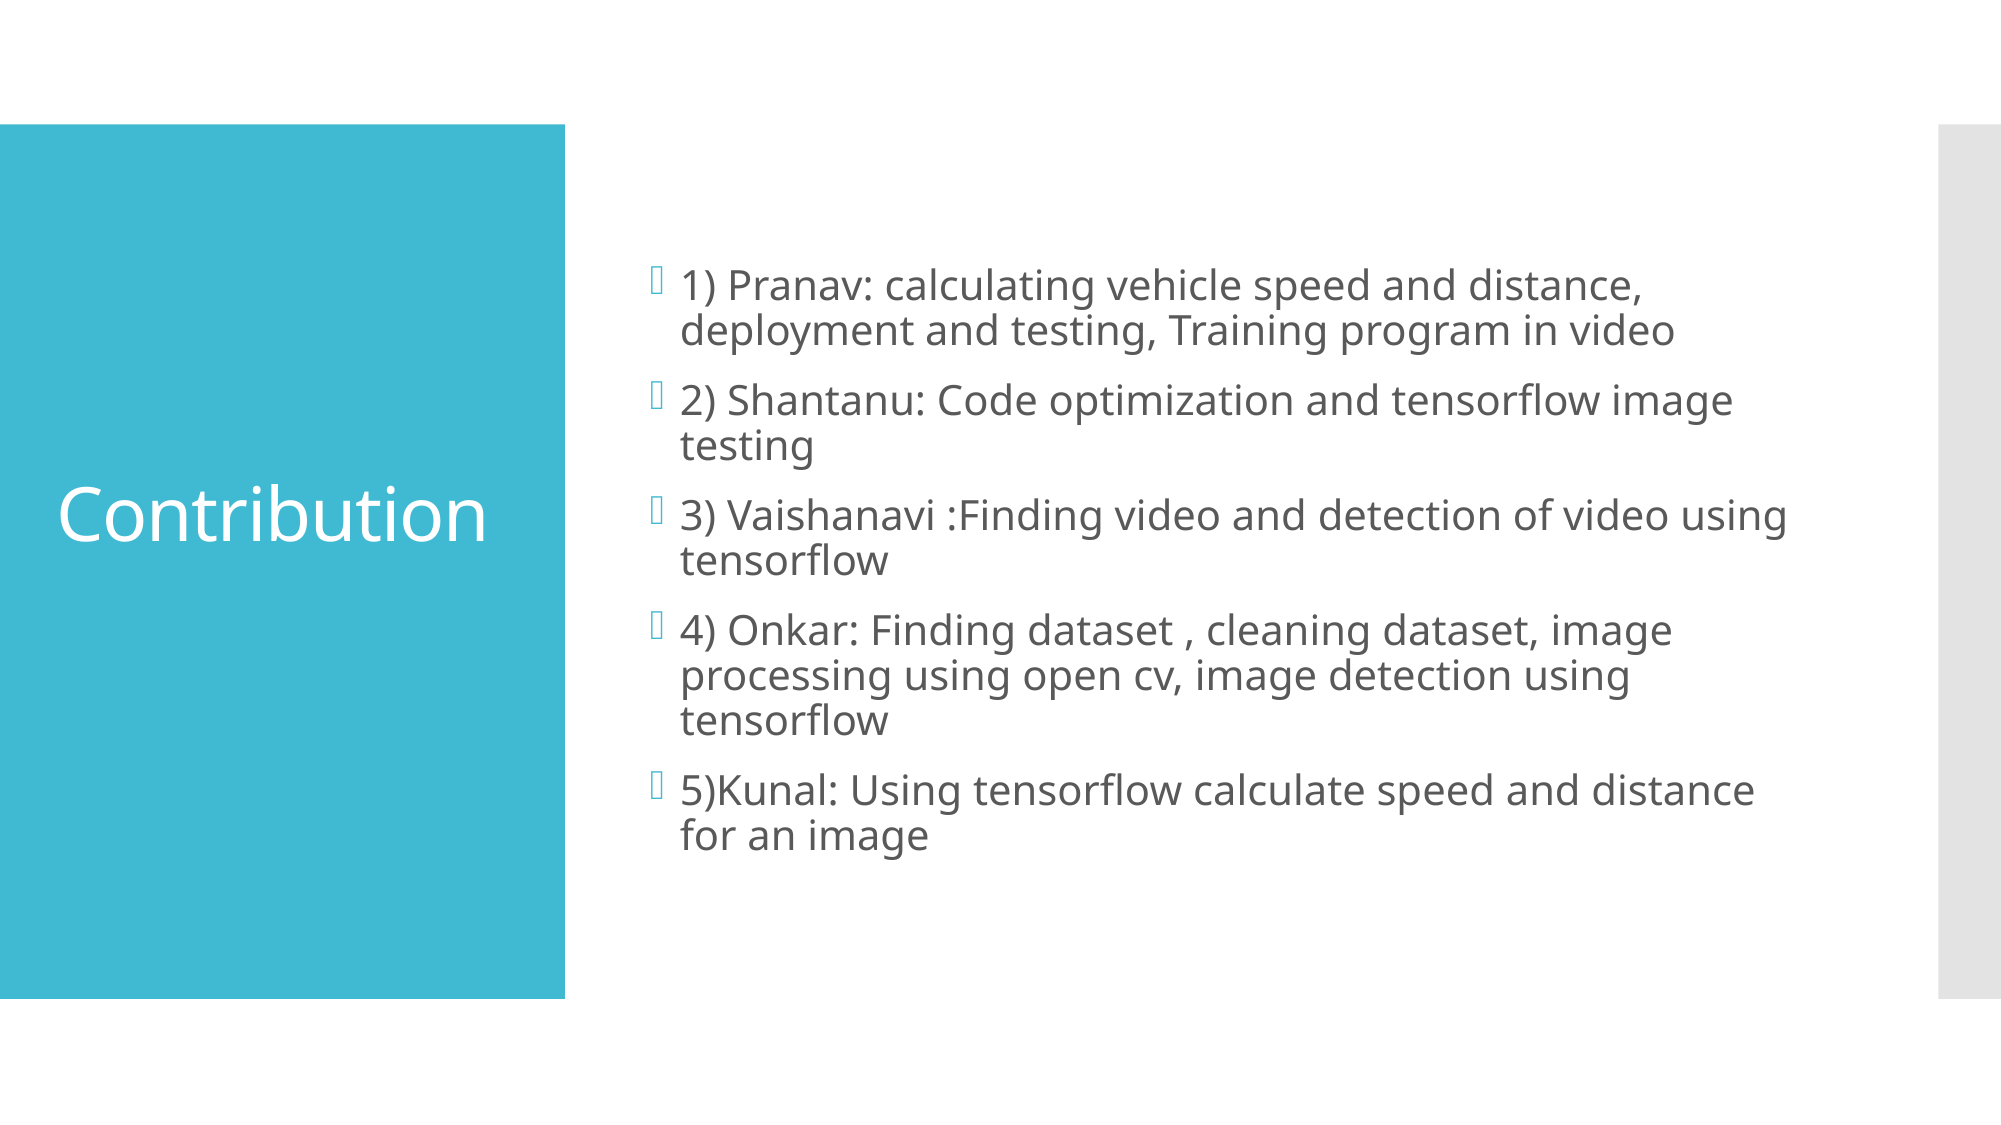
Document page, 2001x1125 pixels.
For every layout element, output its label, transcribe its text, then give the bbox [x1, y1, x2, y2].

title Contribution [41, 184, 525, 940]
list 1) Pranav: calculating vehicle speed and distance, deployment and testing, Training program in video 2) Shantanu: Code optimization and tensorflow image testing 3) Vaishanavi :Finding video and detection of video using tensorflow 4) Onkar: Finding dataset , cleaning dataset, image processing using open cv, image detection using tensorflow 5)Kunal: Using tensorflow calculate speed and distance for an image [634, 141, 1835, 982]
